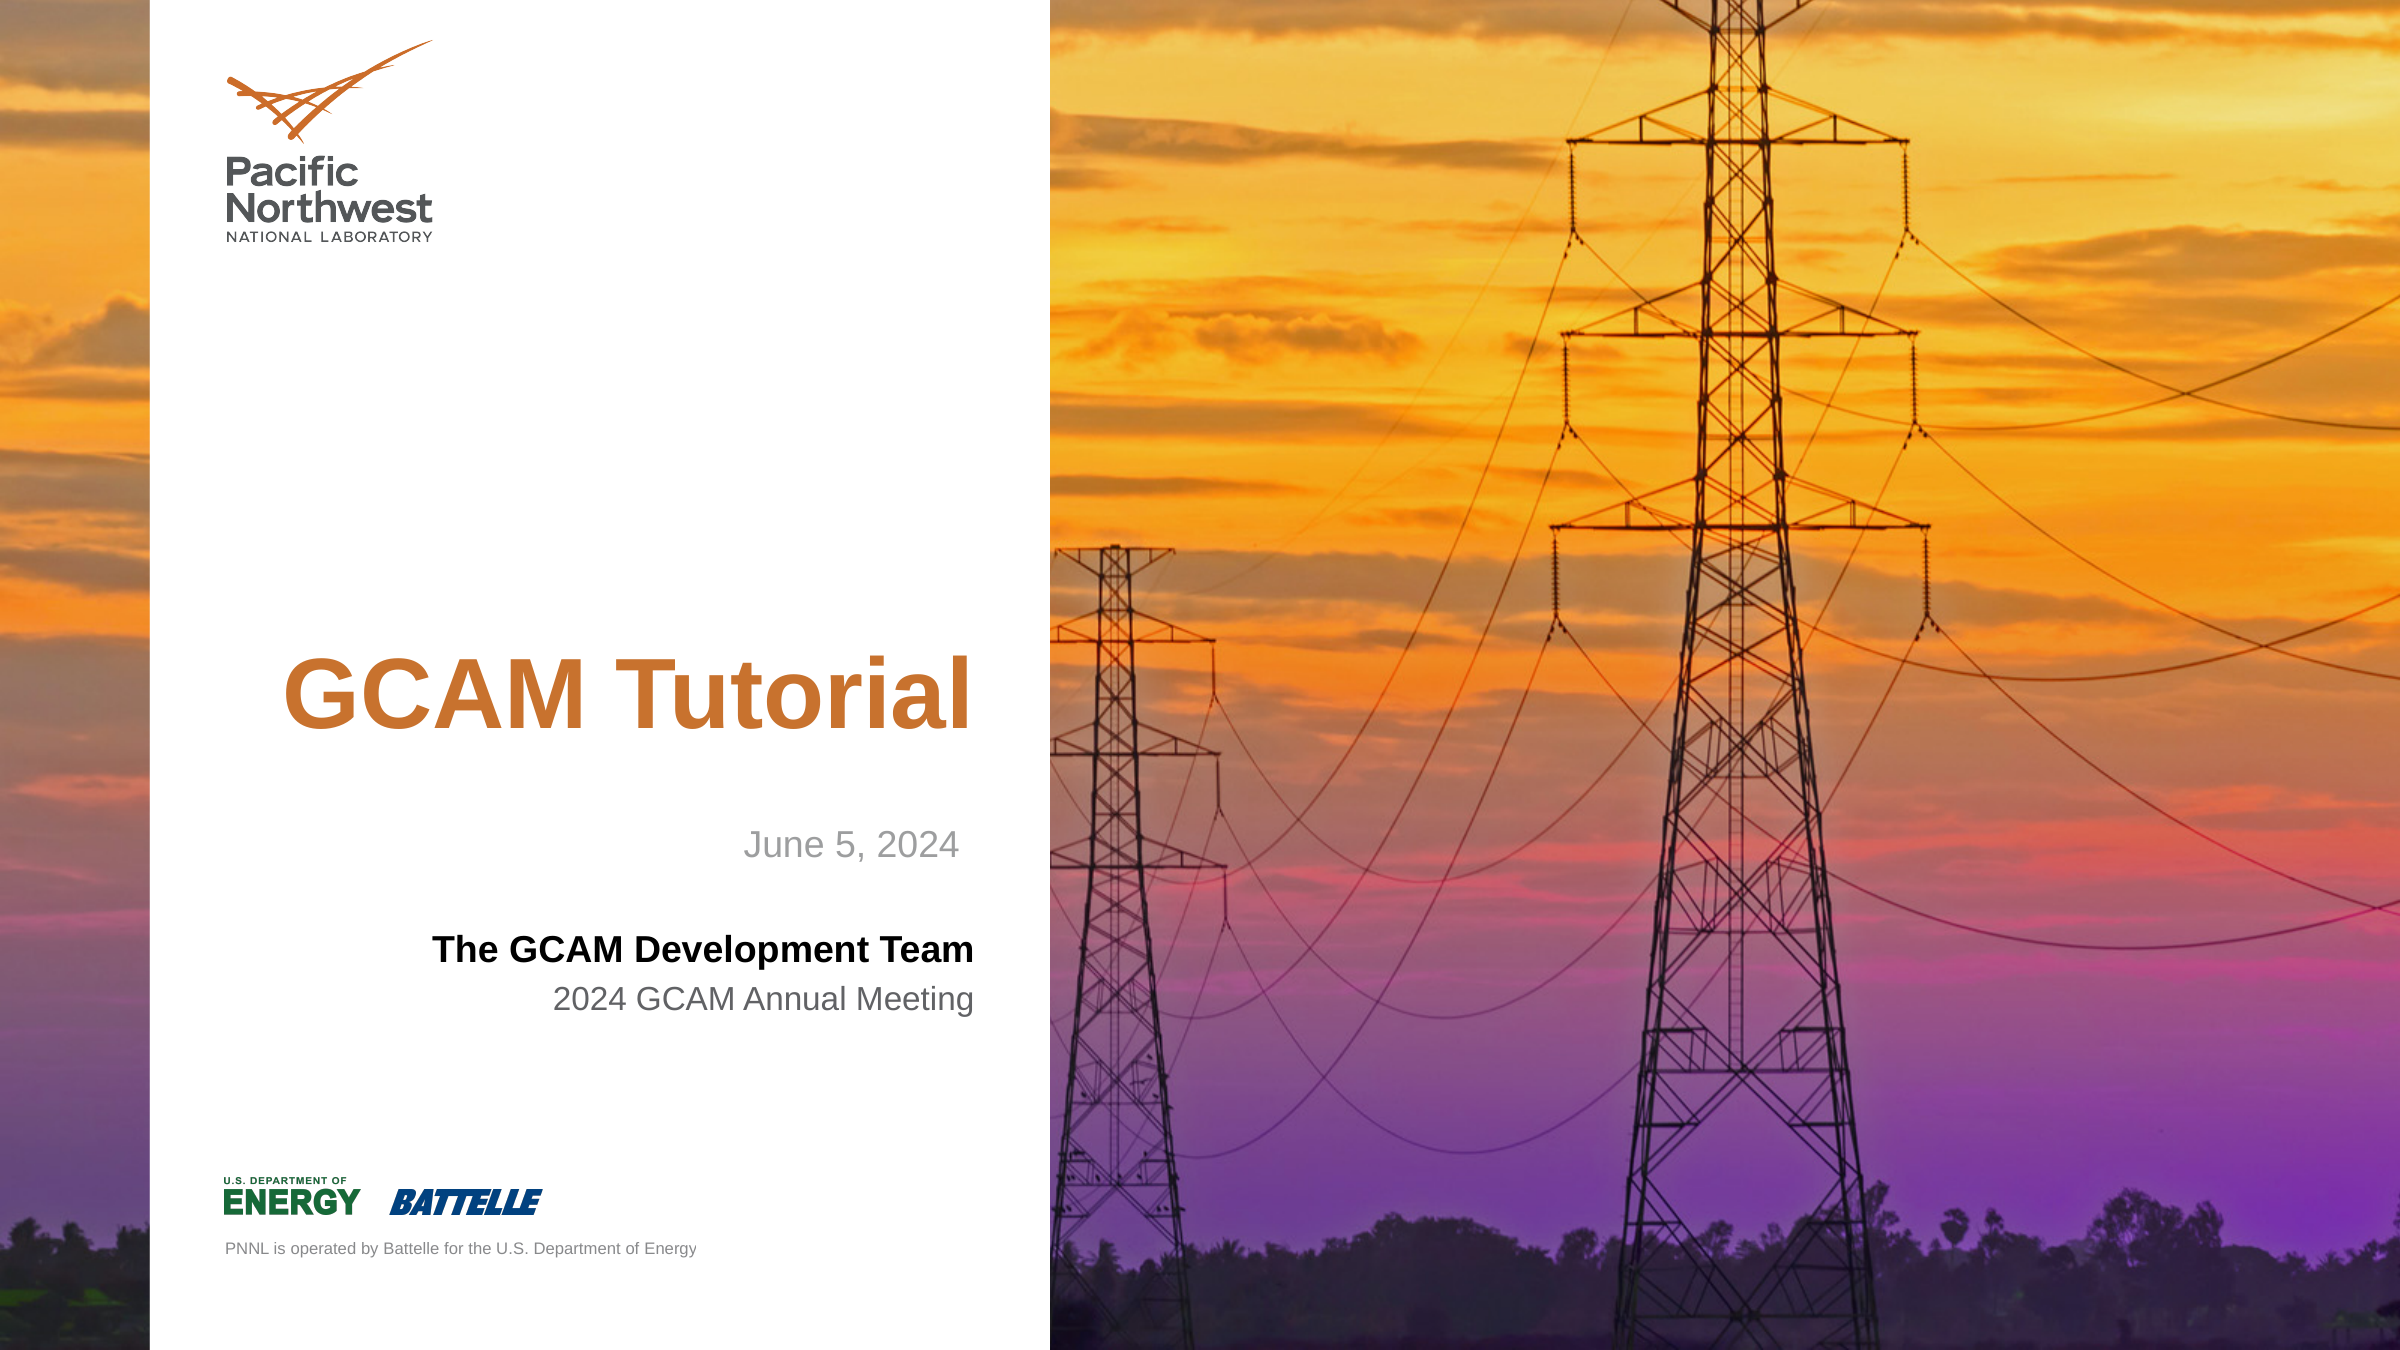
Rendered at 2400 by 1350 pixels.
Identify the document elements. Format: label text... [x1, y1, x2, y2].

picture [389, 1189, 543, 1215]
picture [224, 1177, 361, 1215]
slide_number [435, 806, 975, 879]
list The GCAM Development Team [224, 930, 975, 975]
title GCAM Tutorial [225, 449, 975, 750]
picture [225, 38, 435, 244]
list 2024 GCAM Annual Meeting [225, 981, 975, 1027]
picture [0, 0, 149, 1350]
picture [1050, 0, 2400, 1350]
